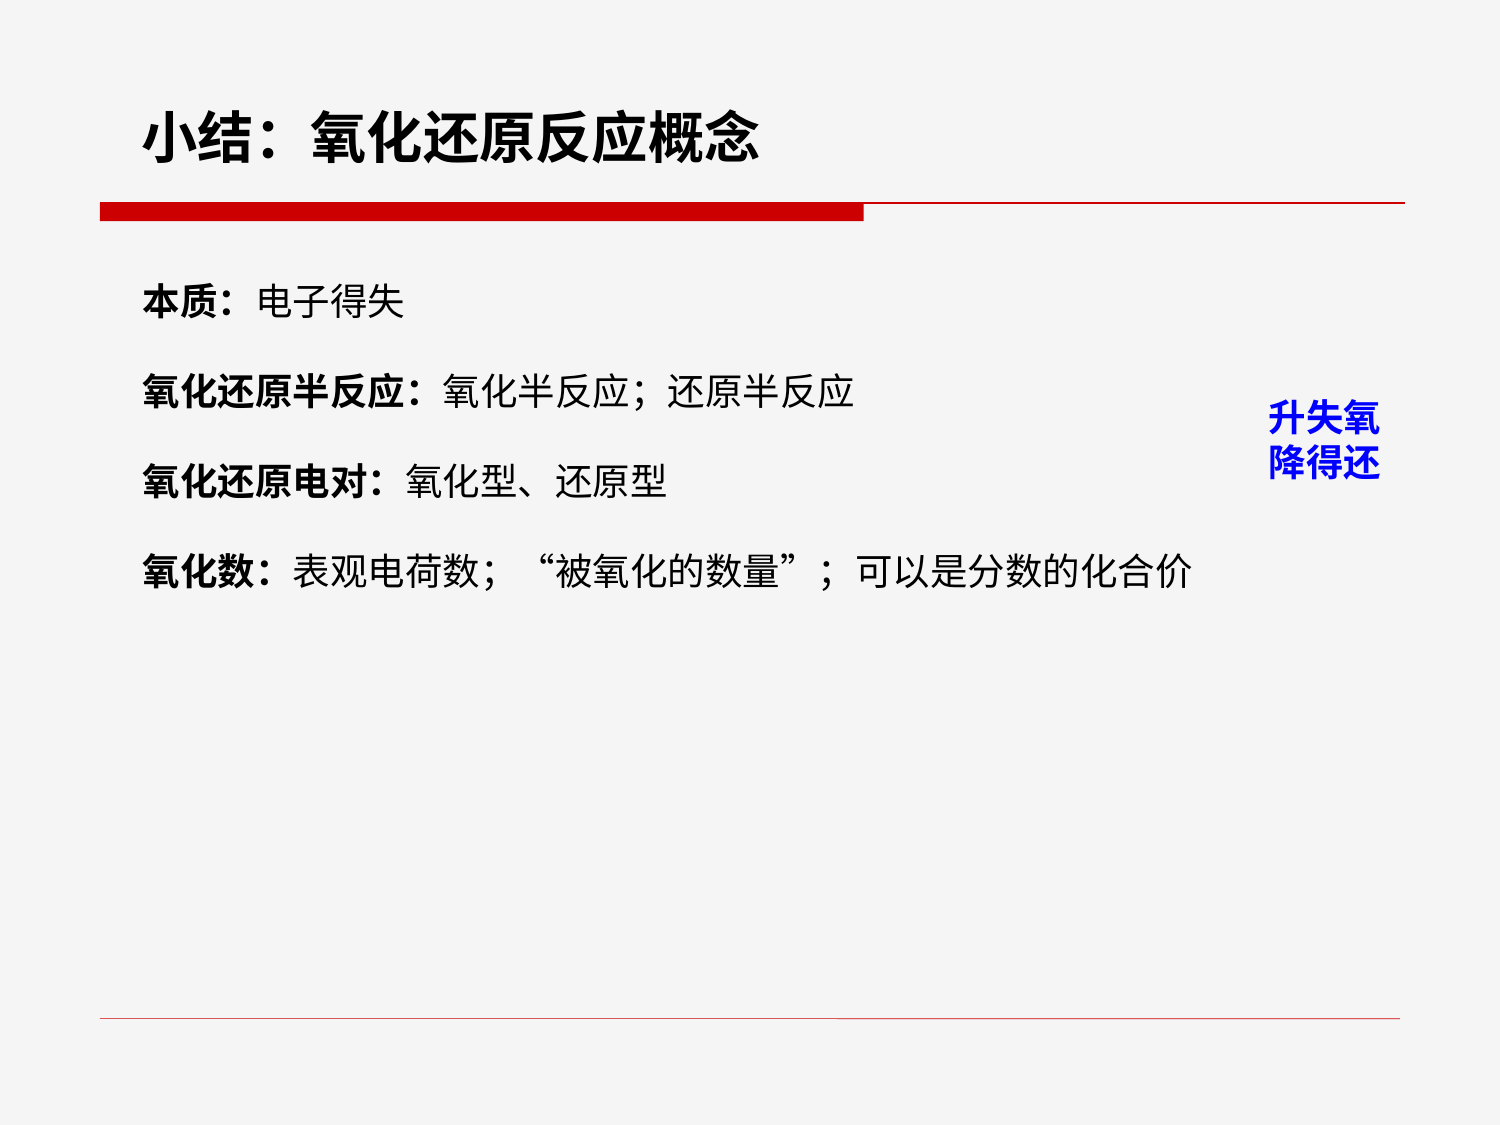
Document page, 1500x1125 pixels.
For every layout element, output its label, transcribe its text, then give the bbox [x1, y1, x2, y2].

text_box 小结：氧化还原反应概念 [126, 94, 776, 177]
text_box 升失氧 降得还 [1254, 386, 1399, 492]
text_box 本质：电子得失 氧化还原半反应：氧化半反应；还原半反应 氧化还原电对：氧化型、还原型 氧化数：表观电荷数；“被氧化的数量”；可以是分数的化合价 [128, 270, 1208, 646]
